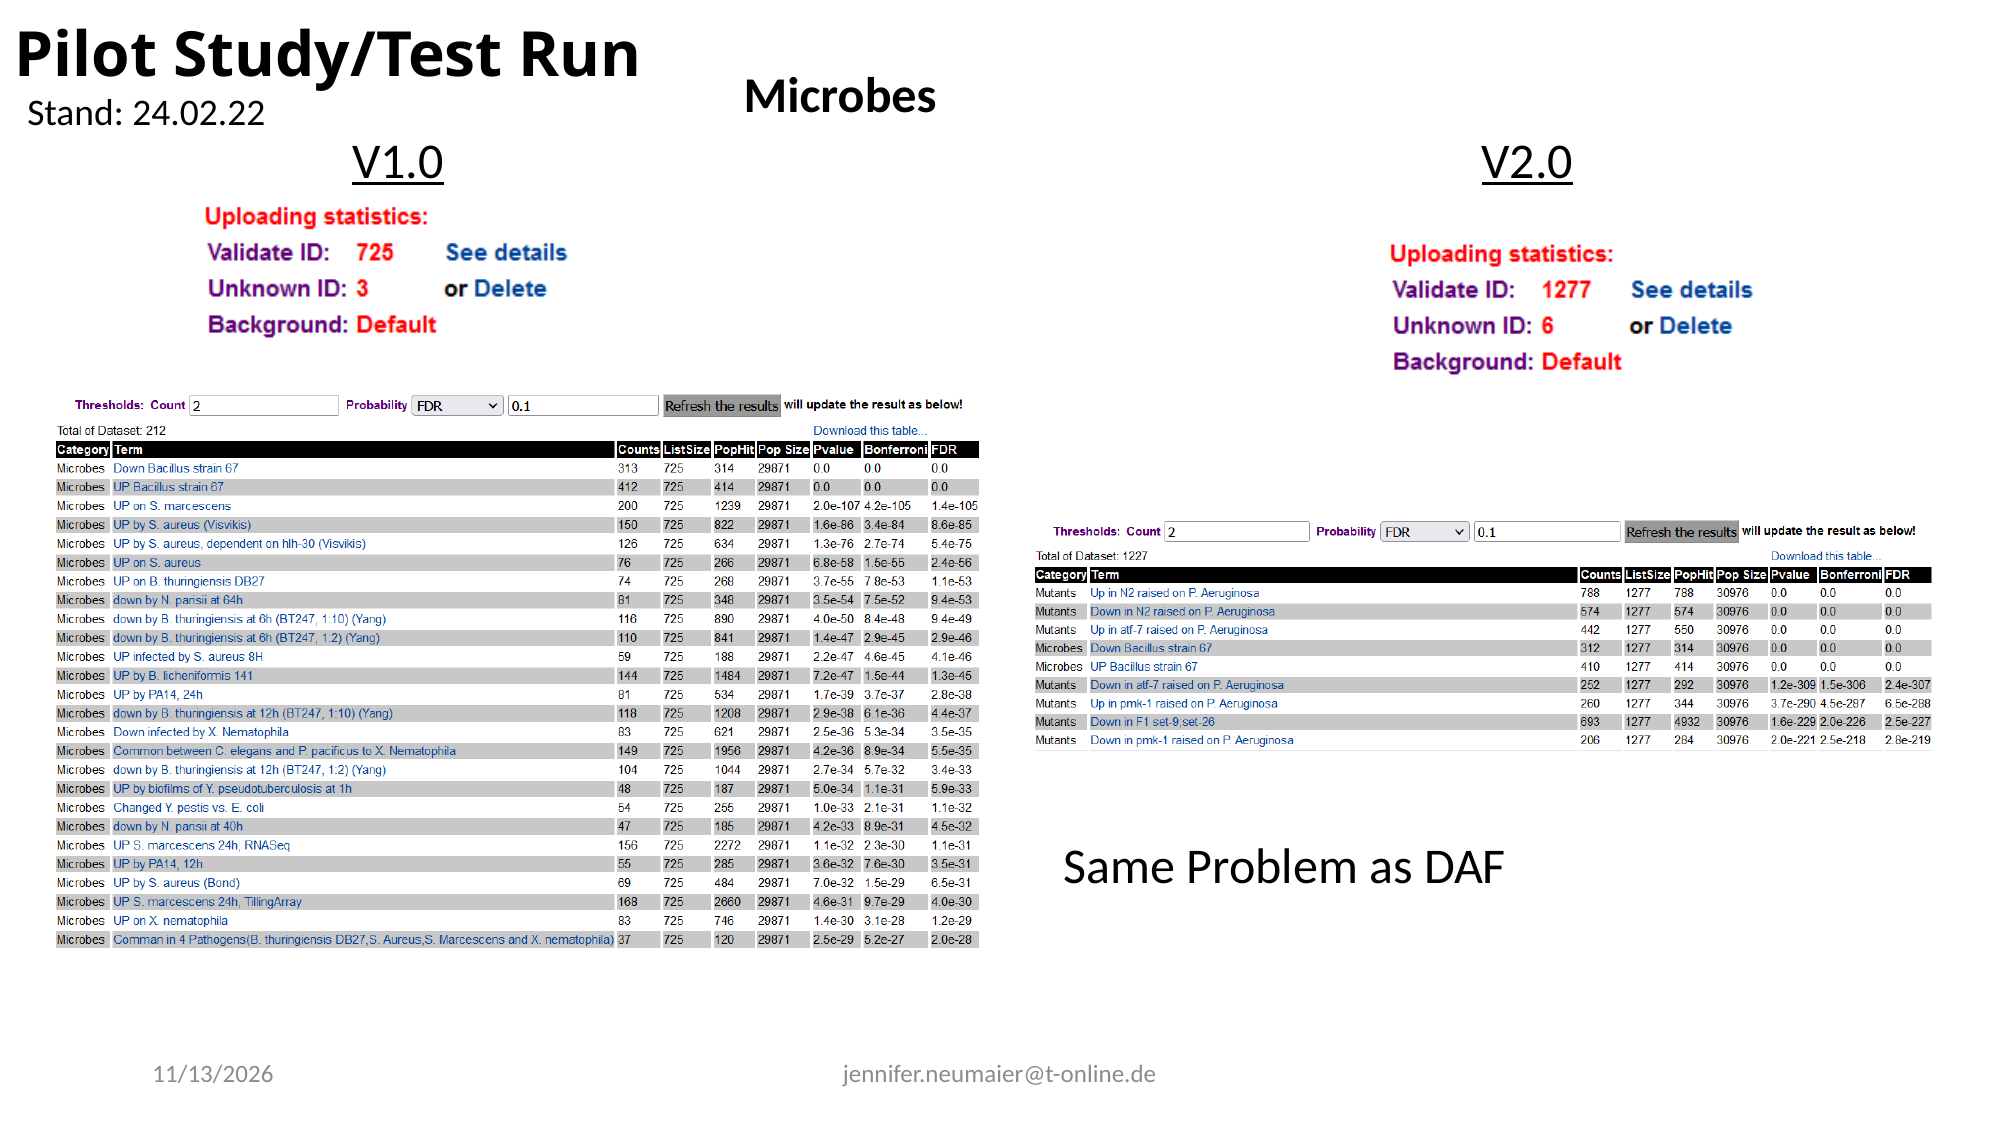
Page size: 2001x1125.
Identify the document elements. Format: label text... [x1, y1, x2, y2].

picture [1009, 500, 1955, 751]
text_box Microbes [728, 55, 1369, 130]
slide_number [137, 1042, 588, 1103]
picture [1368, 223, 1794, 431]
text_box Pilot Study/Test Run [0, 15, 663, 103]
footer jennifer.neumaier@t-online.de [662, 1042, 1338, 1103]
text_box V2.0 [1466, 121, 1859, 196]
text_box V1.0 [337, 121, 729, 196]
text_box Same Problem as DAF [1048, 826, 1861, 901]
picture [49, 187, 995, 949]
text_box Stand: 24.02.22 [12, 80, 404, 141]
